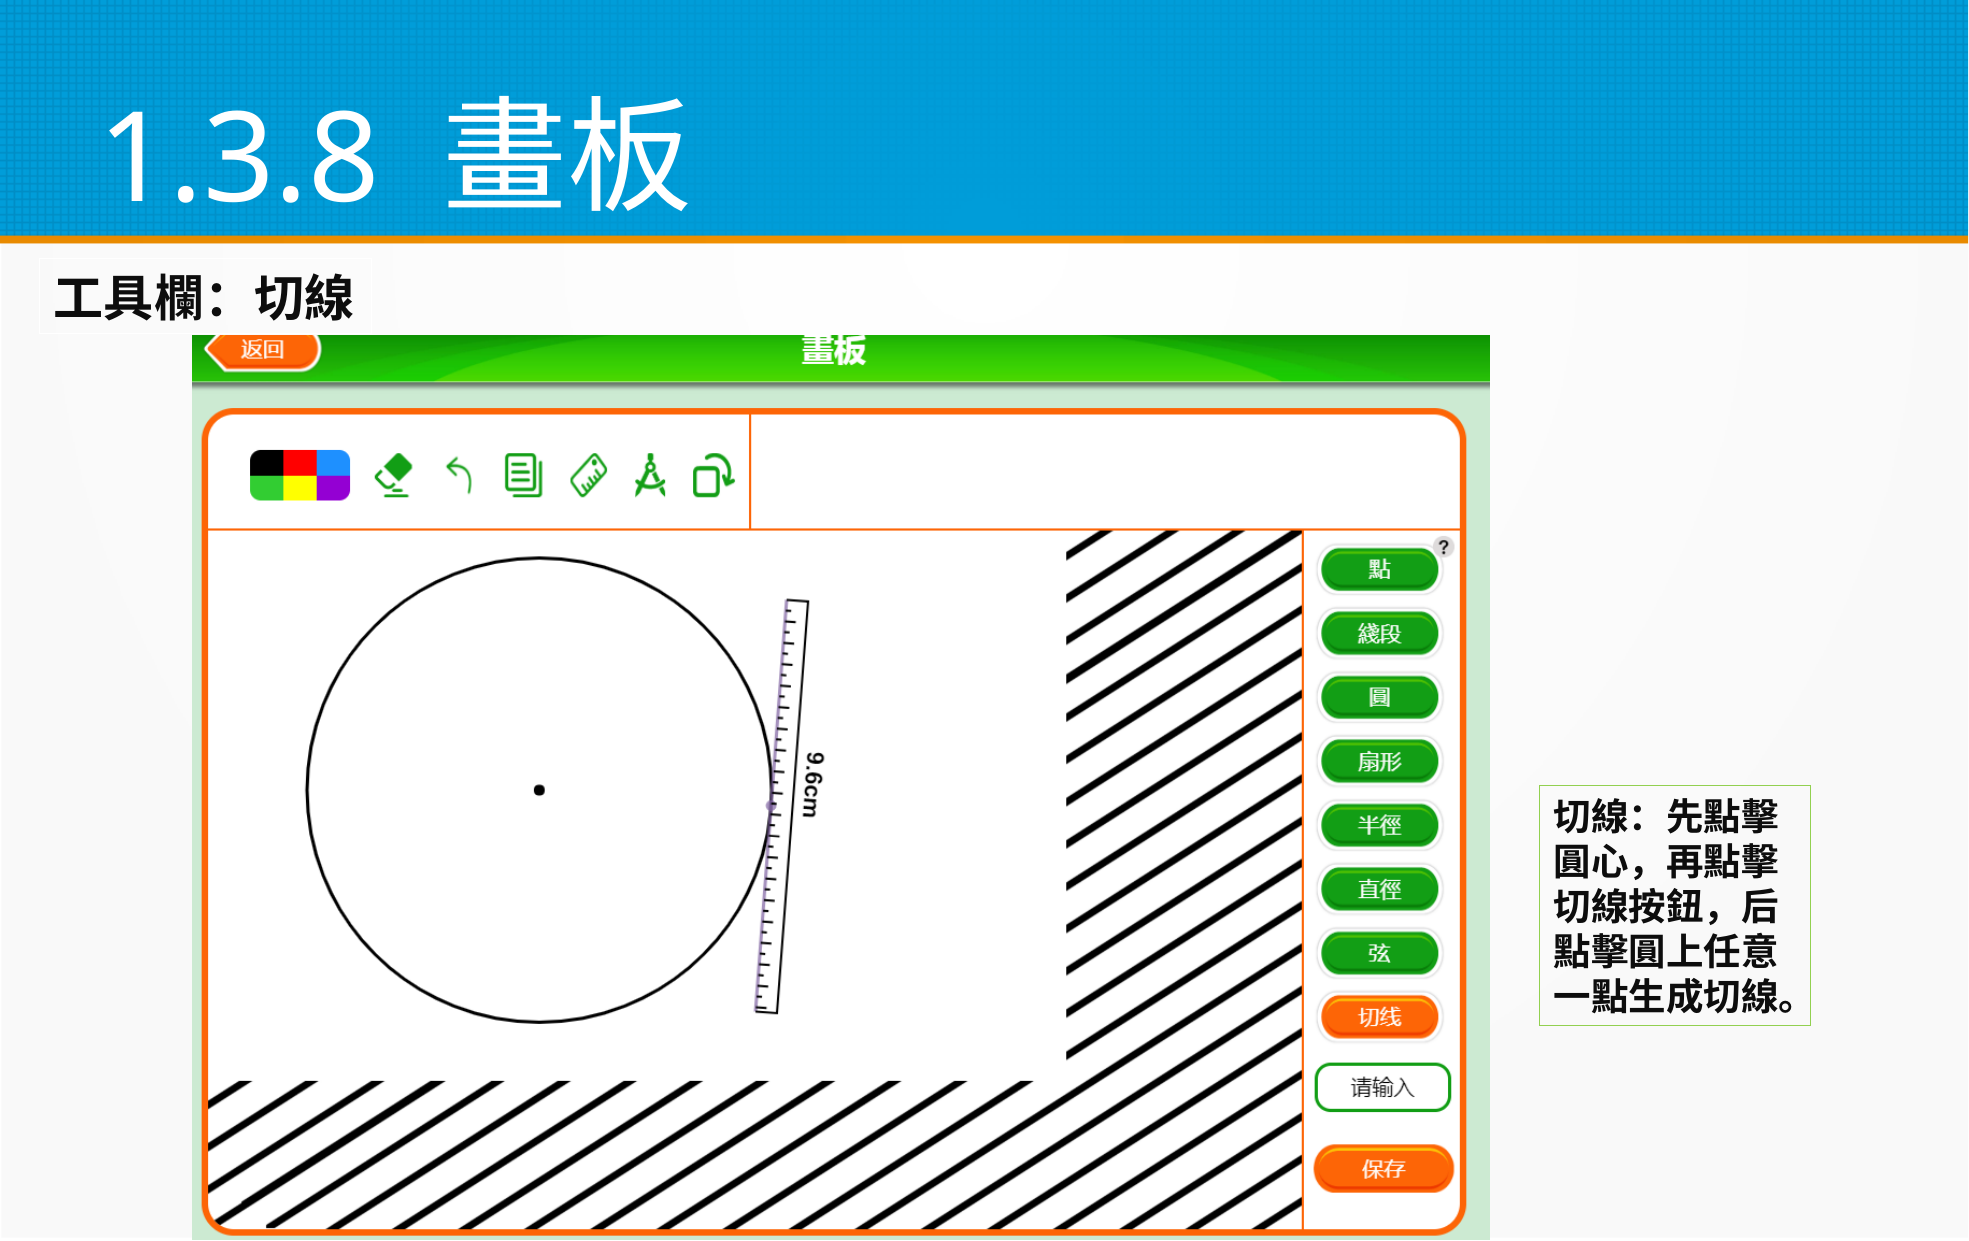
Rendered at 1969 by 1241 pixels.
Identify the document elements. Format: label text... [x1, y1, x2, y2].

title 1.3.8 畫板 [98, 19, 1870, 227]
text_box 切線：先點擊圓心，再點擊切線按鈕，后點擊圓上任意一點生成切線。 [1539, 785, 1811, 1026]
text_box 工具欄：切線 [39, 258, 372, 334]
picture [0, 236, 1969, 1241]
